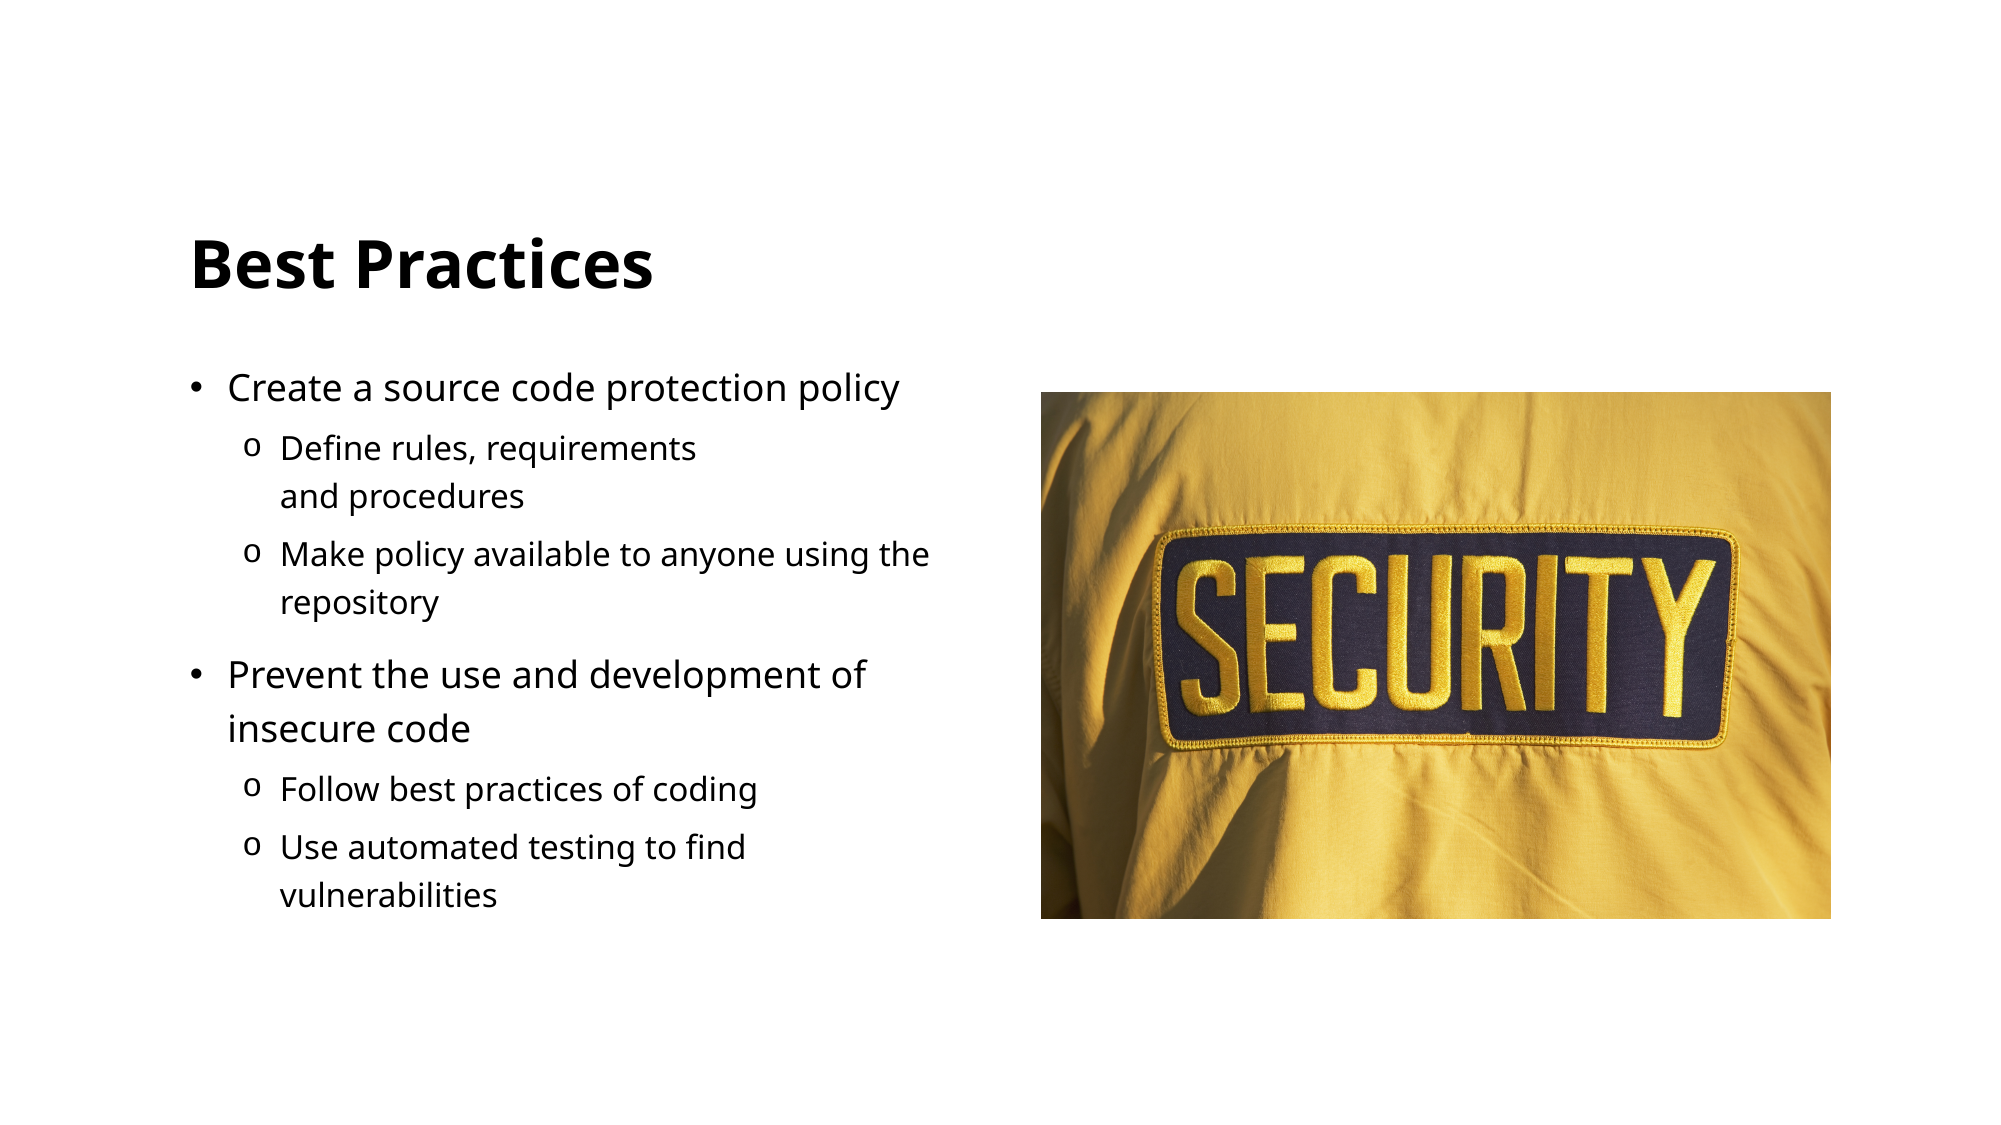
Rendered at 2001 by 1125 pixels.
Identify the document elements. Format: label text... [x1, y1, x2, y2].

title Best Practices [174, 153, 1831, 311]
list Create a source code protection policy Define rules, requirements and procedures Make policy available to anyone using the repository Prevent the use and development of insecure code Follow best practices of coding Use automated testing to find vulnerabilities [174, 347, 964, 965]
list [1041, 392, 1831, 919]
